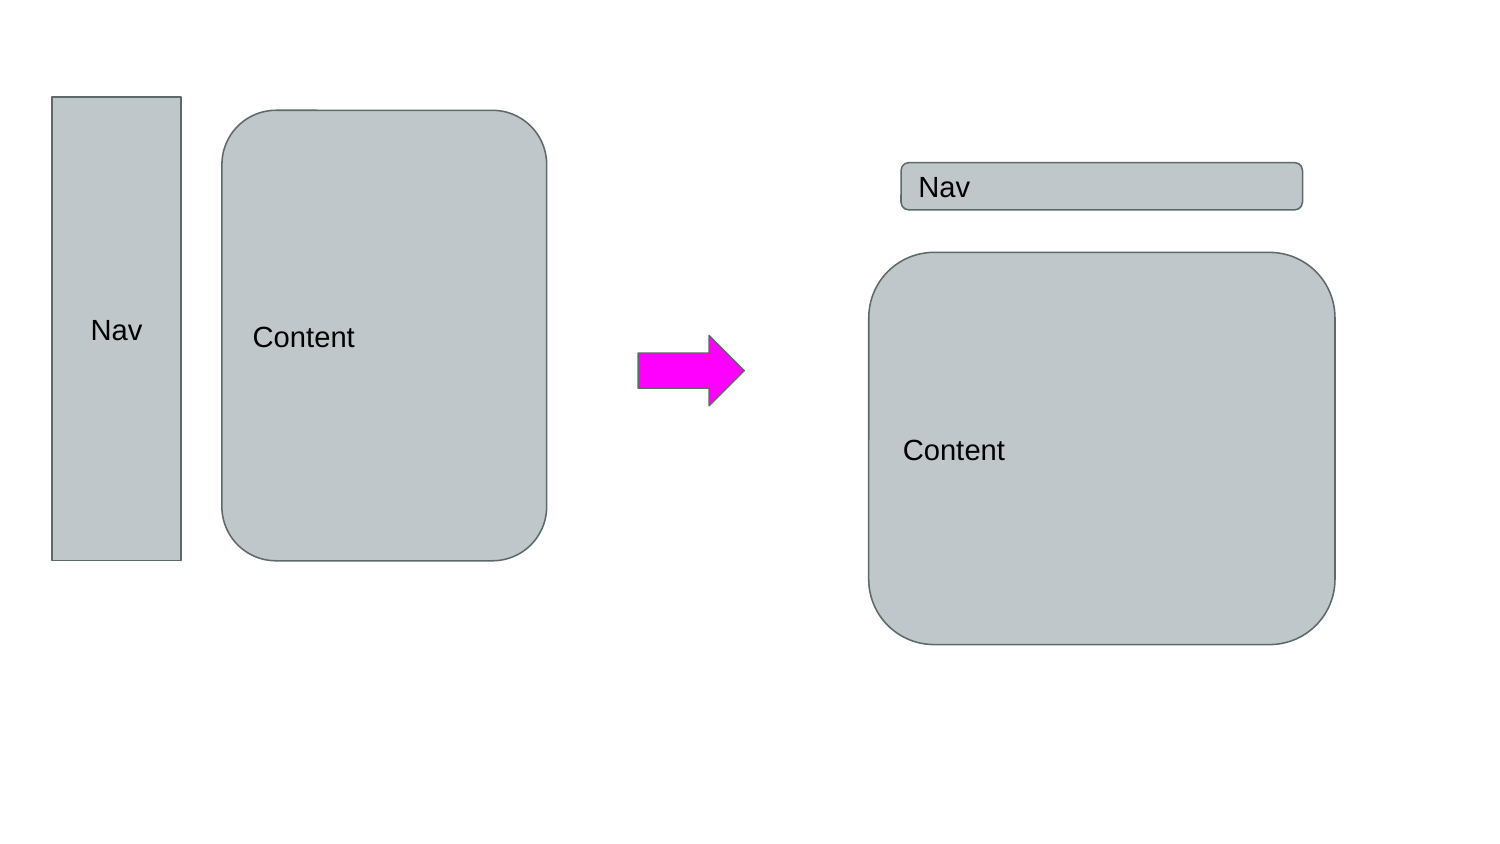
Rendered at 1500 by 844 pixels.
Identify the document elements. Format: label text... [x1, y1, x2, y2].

text_box Content [868, 252, 1336, 645]
text_box [638, 335, 745, 406]
text_box Content [221, 110, 547, 561]
text_box Nav [52, 97, 182, 561]
text_box Nav [901, 162, 1303, 210]
